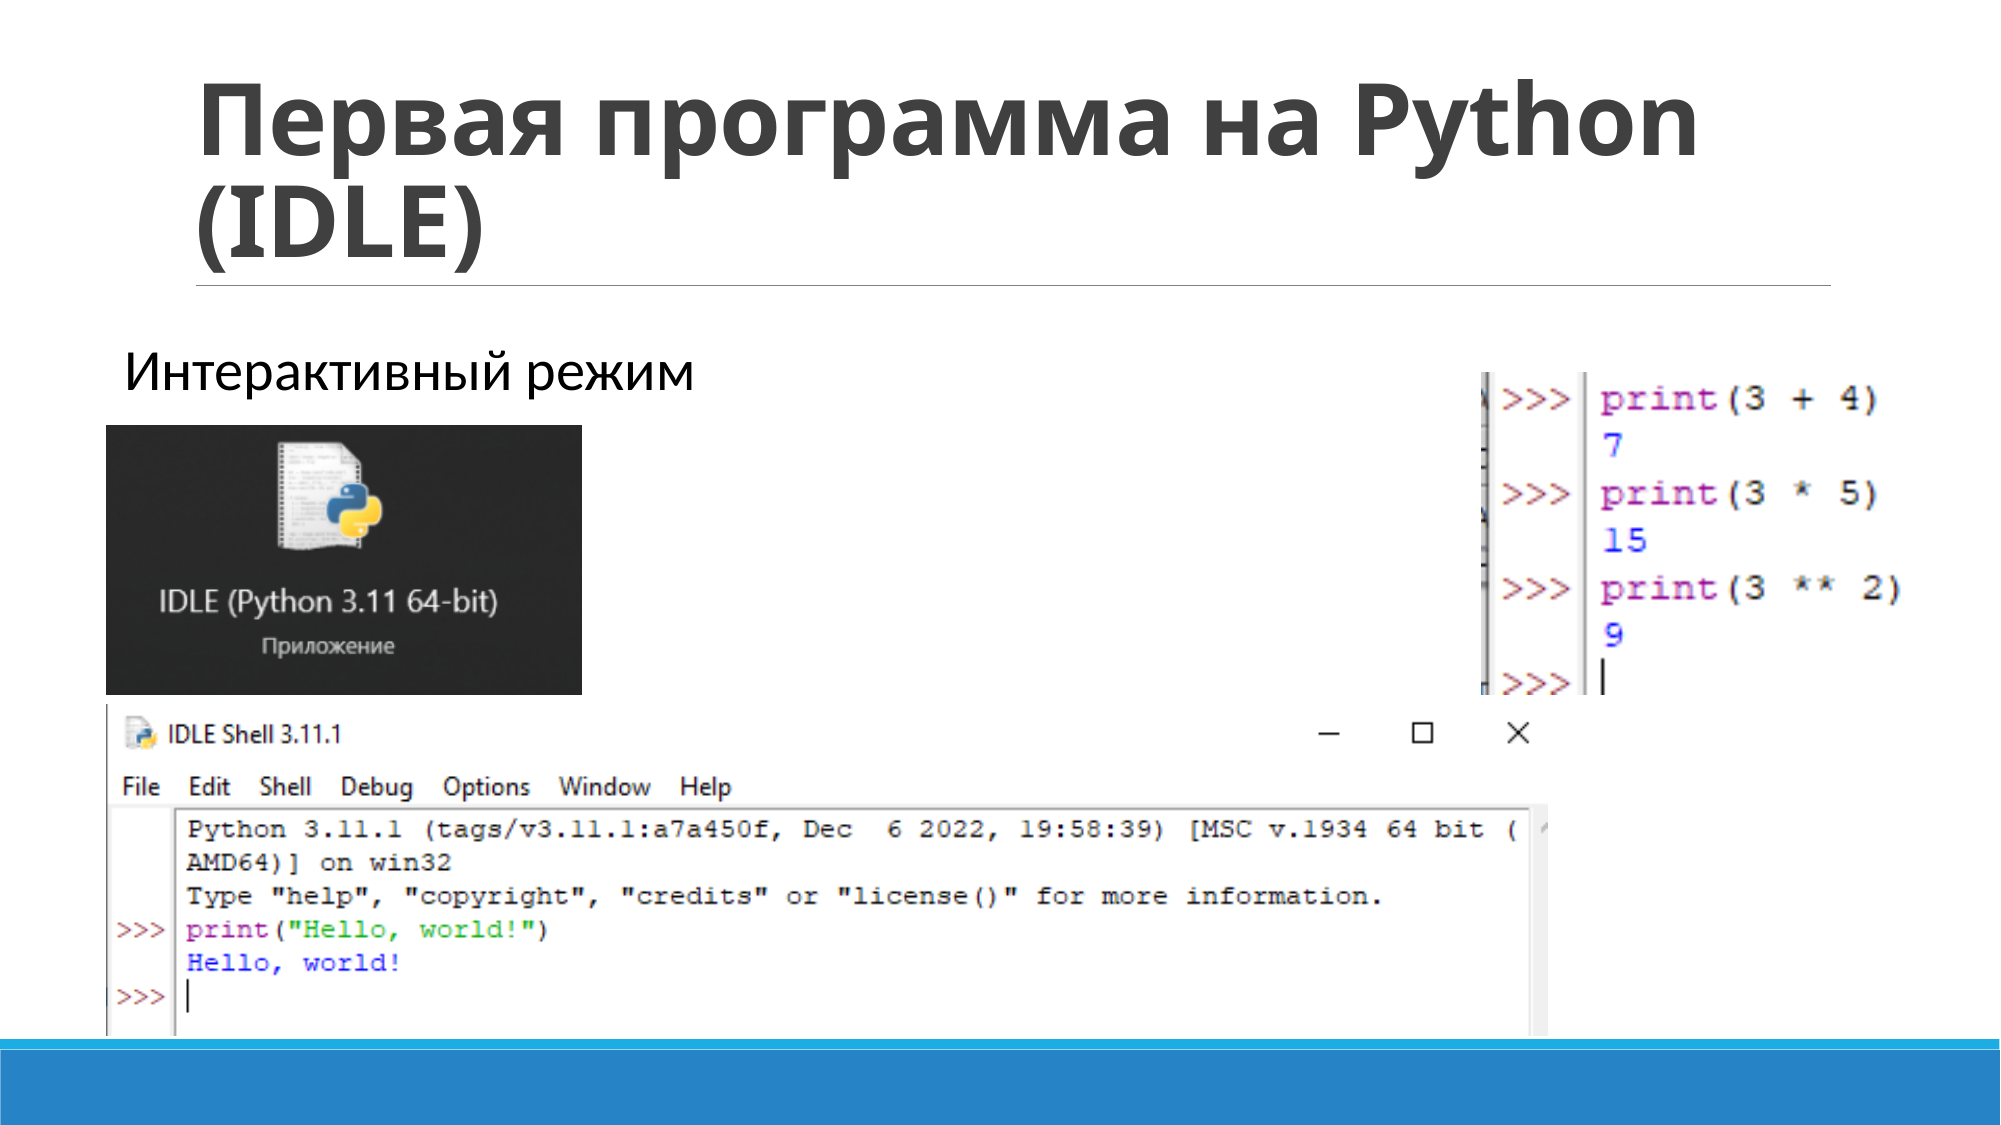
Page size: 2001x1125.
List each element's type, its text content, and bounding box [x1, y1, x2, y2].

picture [1481, 372, 1963, 695]
text_box Интерактивный режим [109, 324, 711, 410]
picture [105, 425, 582, 695]
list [105, 704, 1548, 1036]
title Первая программа на Python (IDLE) [180, 47, 1830, 285]
